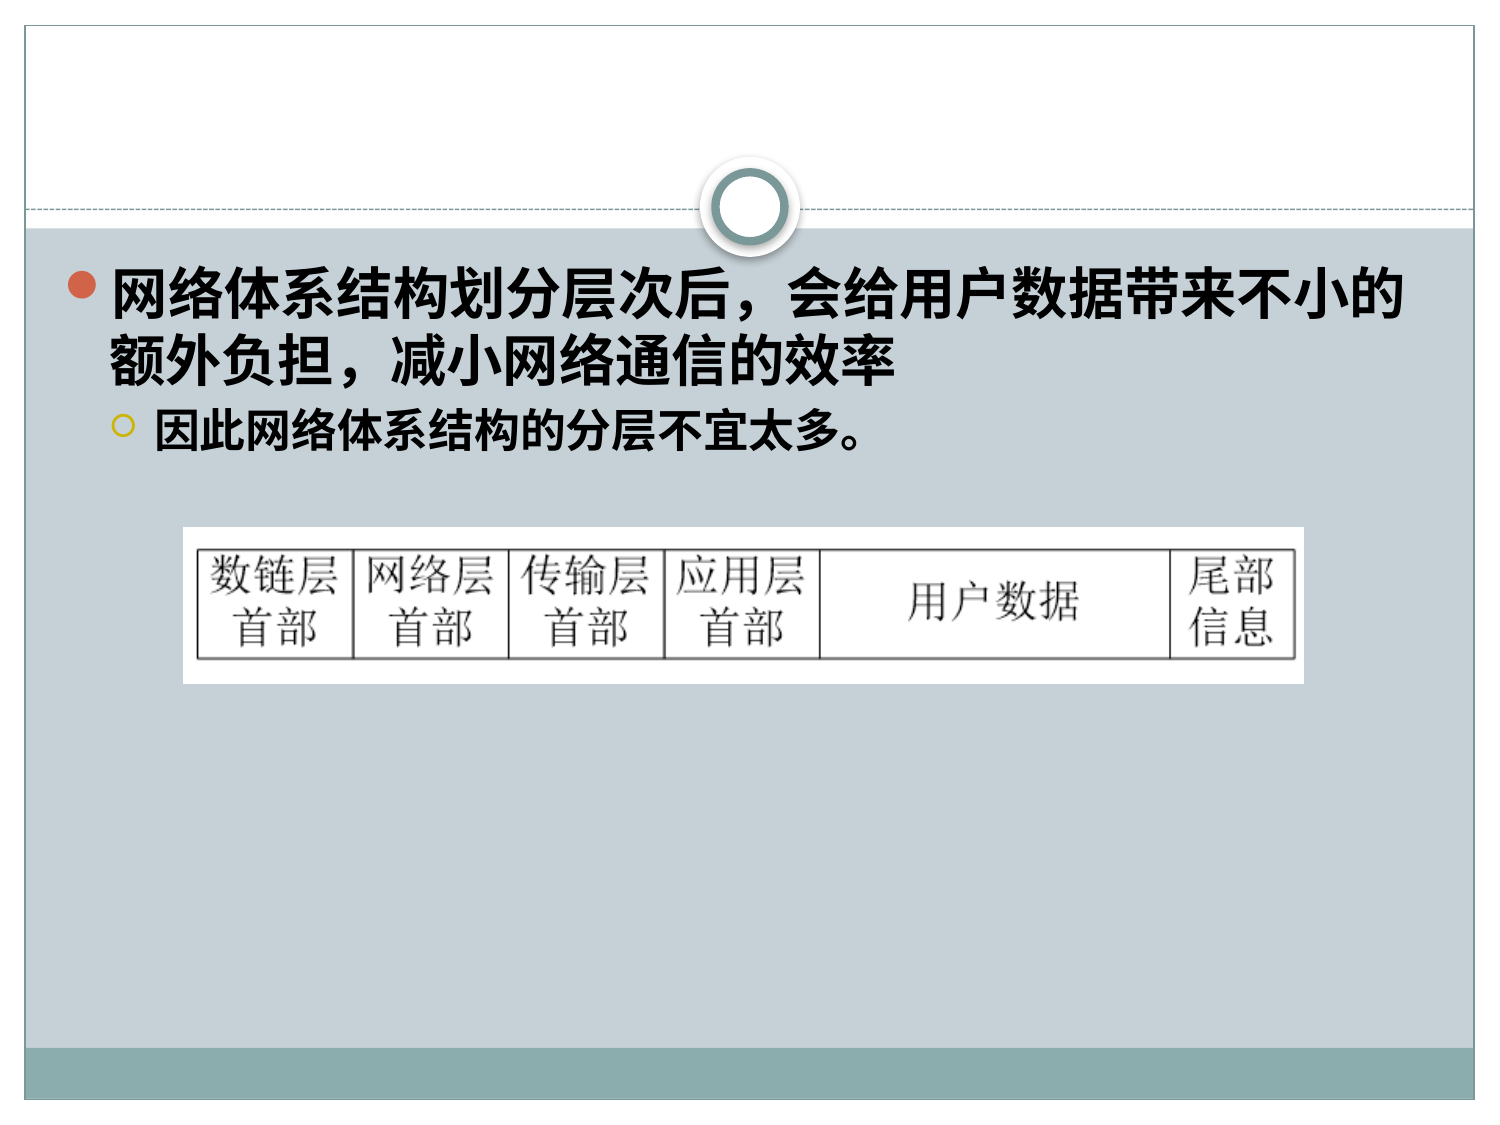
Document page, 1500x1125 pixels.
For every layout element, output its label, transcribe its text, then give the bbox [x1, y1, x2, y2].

list 网络体系结构划分层次后，会给用户数据带来不小的额外负担，减小网络通信的效率 因此网络体系结构的分层不宜太多。 [49, 250, 1445, 1001]
picture [182, 526, 1304, 684]
